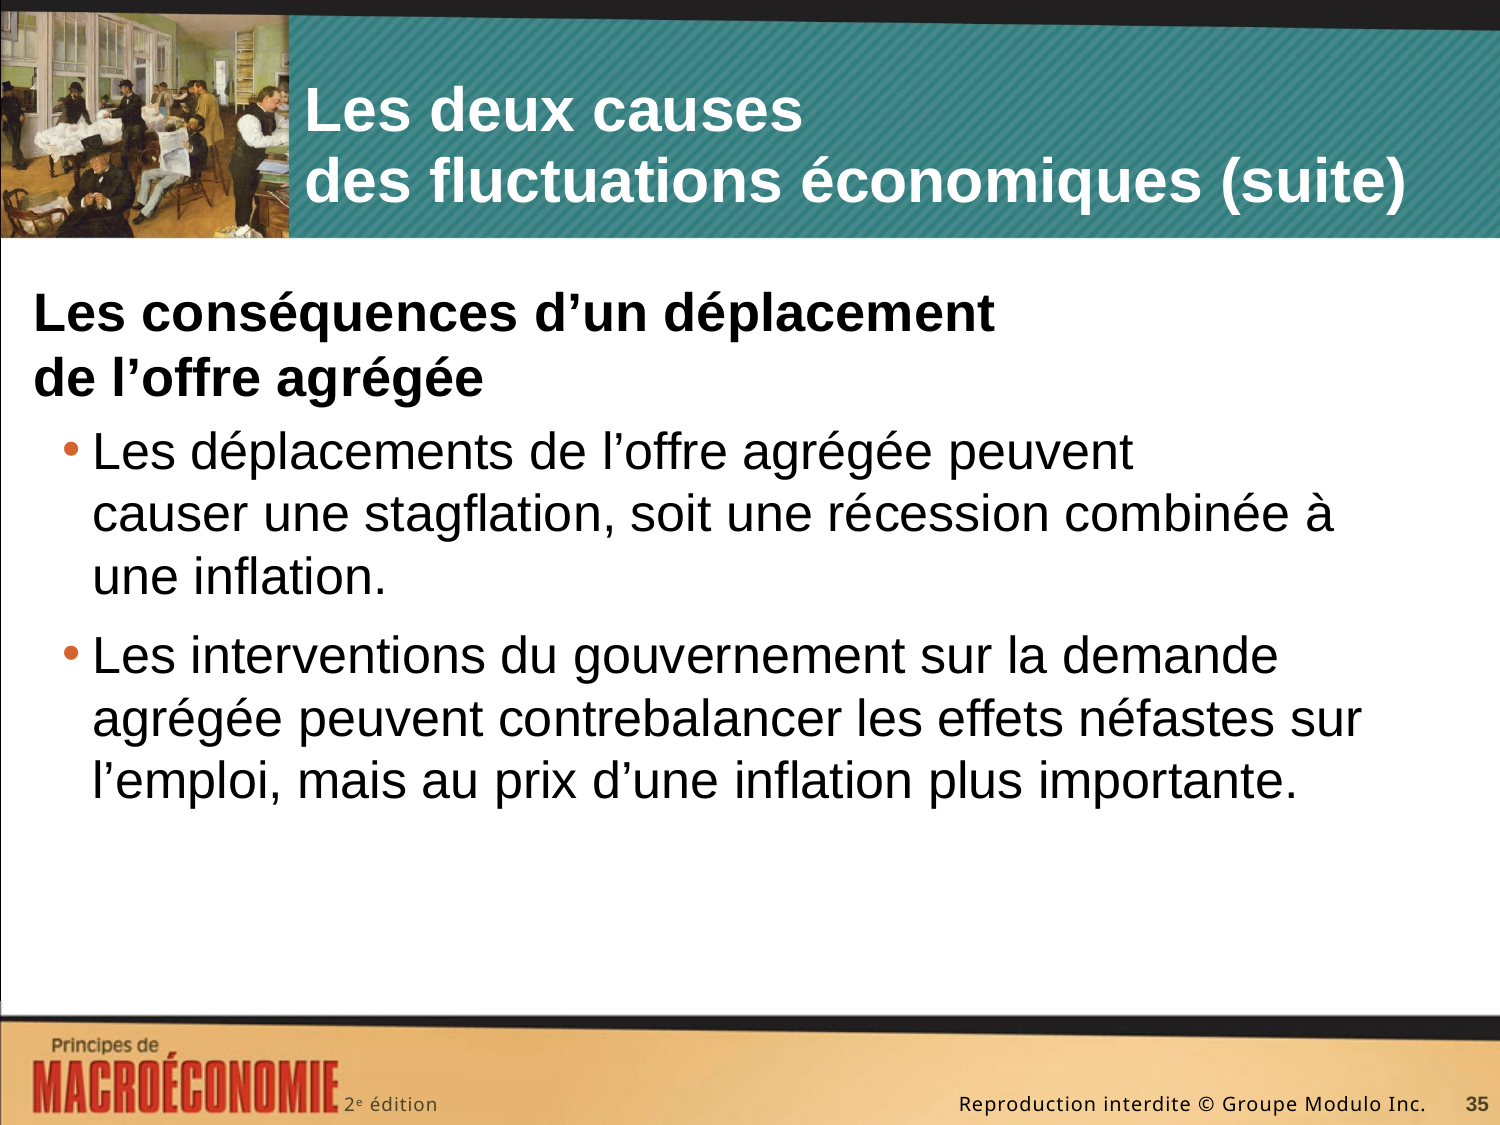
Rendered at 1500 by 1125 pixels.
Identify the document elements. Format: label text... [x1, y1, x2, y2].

slide_number 35 [1417, 1070, 1489, 1125]
picture [1412, 1102, 1417, 1110]
list Les conséquences d’un déplacement de l’offre agrégée Les déplacements de l’offre agrégée peuvent causer une stagflation, soit une récession combinée à une inflation. Les interventions du gouvernement sur la demande agrégée peuvent contrebalancer les effets néfastes sur l’emploi, mais au prix d’une inflation plus importante. [17, 269, 1431, 1000]
title Les deux causes des fluctuations économiques (suite) [304, 32, 1431, 223]
picture [0, 0, 1500, 1125]
